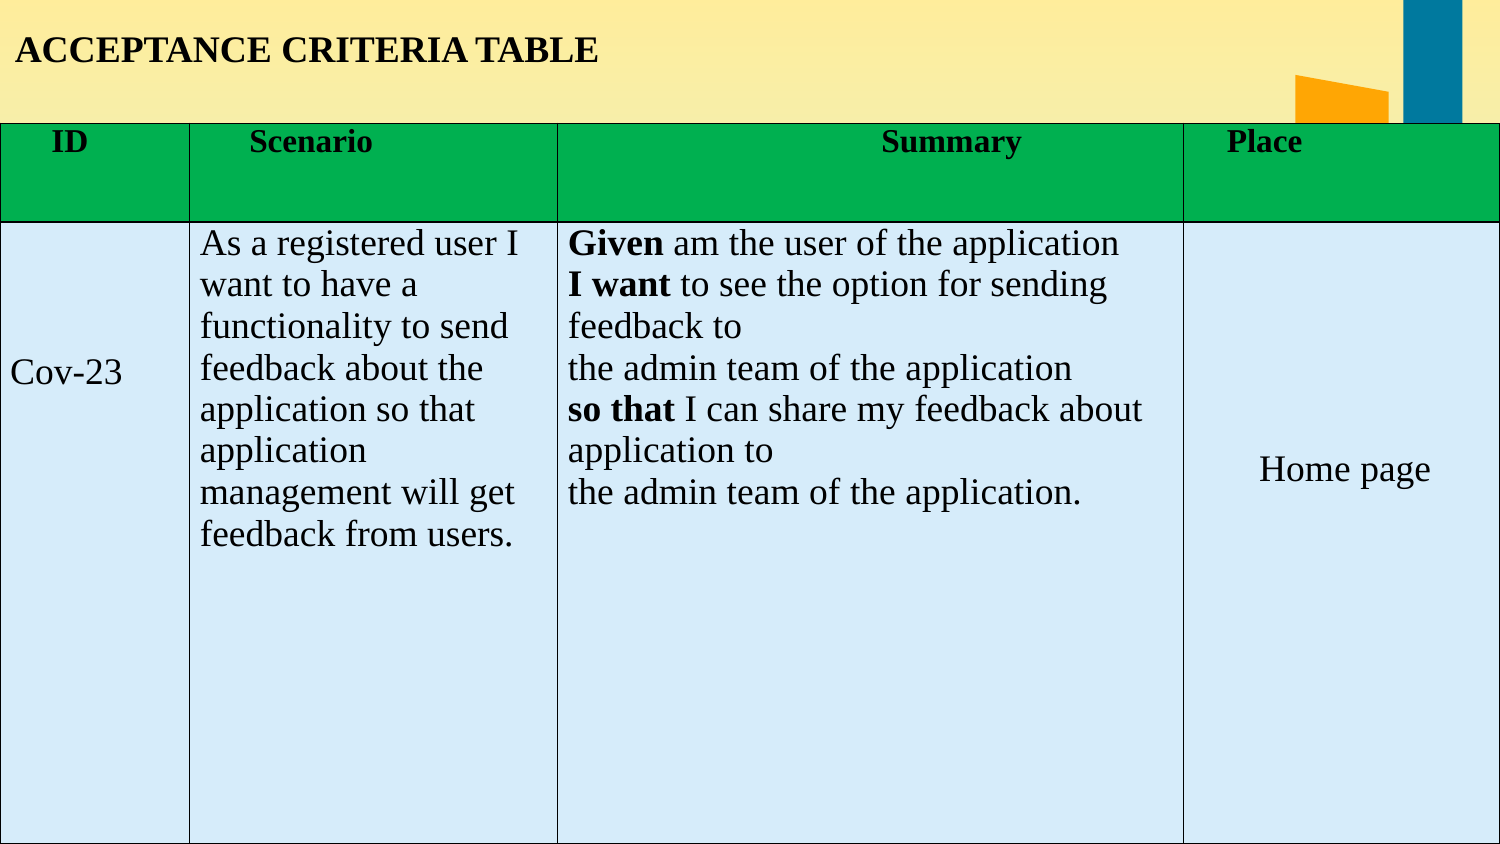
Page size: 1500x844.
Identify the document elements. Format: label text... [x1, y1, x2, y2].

table_cell Given am the user of the application I want to see the option for sending feedback to the admin team of the application so that I can share my feedback about application to the admin team of the application. [558, 223, 1183, 843]
table_header Summary [558, 124, 1183, 221]
table_cell Cov-23 [1, 223, 189, 843]
table_header Place [1184, 124, 1499, 221]
table_header Scenario [190, 124, 557, 221]
table_cell Home page [1184, 223, 1499, 843]
text_box ACCEPTANCE CRITERIA TABLE [0, 17, 750, 78]
table_header ID [1, 124, 189, 221]
table_cell As a registered user I want to have a functionality to send feedback about the application so that application management will get feedback from users. [190, 223, 557, 843]
